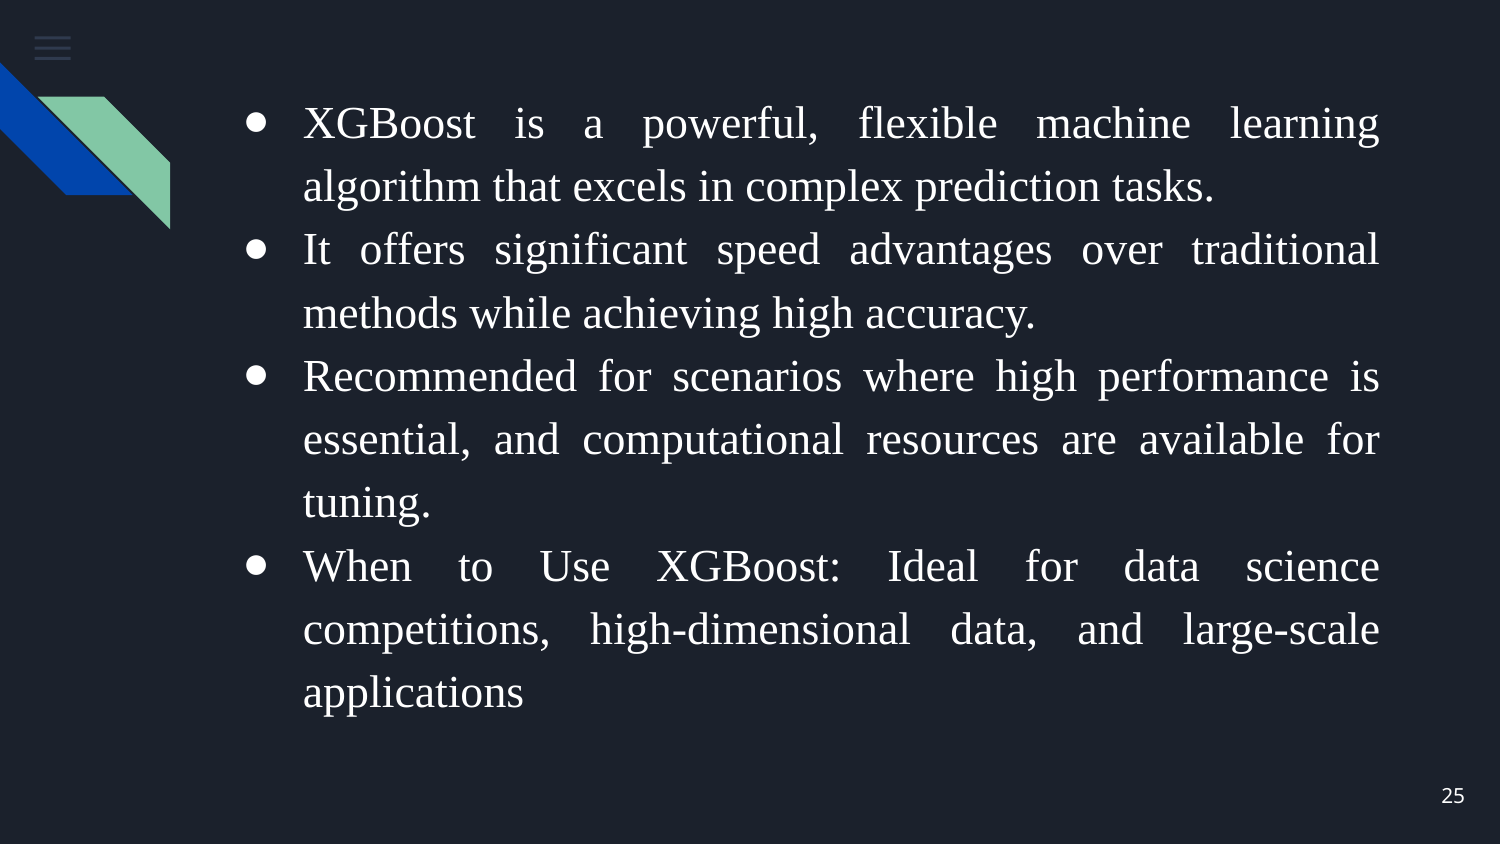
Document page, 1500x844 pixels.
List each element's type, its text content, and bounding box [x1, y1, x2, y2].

slide_number ‹#› [1389, 764, 1480, 830]
list XGBoost is a powerful, flexible machine learning algorithm that excels in complex prediction tasks. It offers significant speed advantages over traditional methods while achieving high accuracy. Recommended for scenarios where high performance is essential, and computational resources are available for tuning. When to Use XGBoost: Ideal for data science competitions, high-dimensional data, and large-scale applications [212, 69, 1396, 779]
